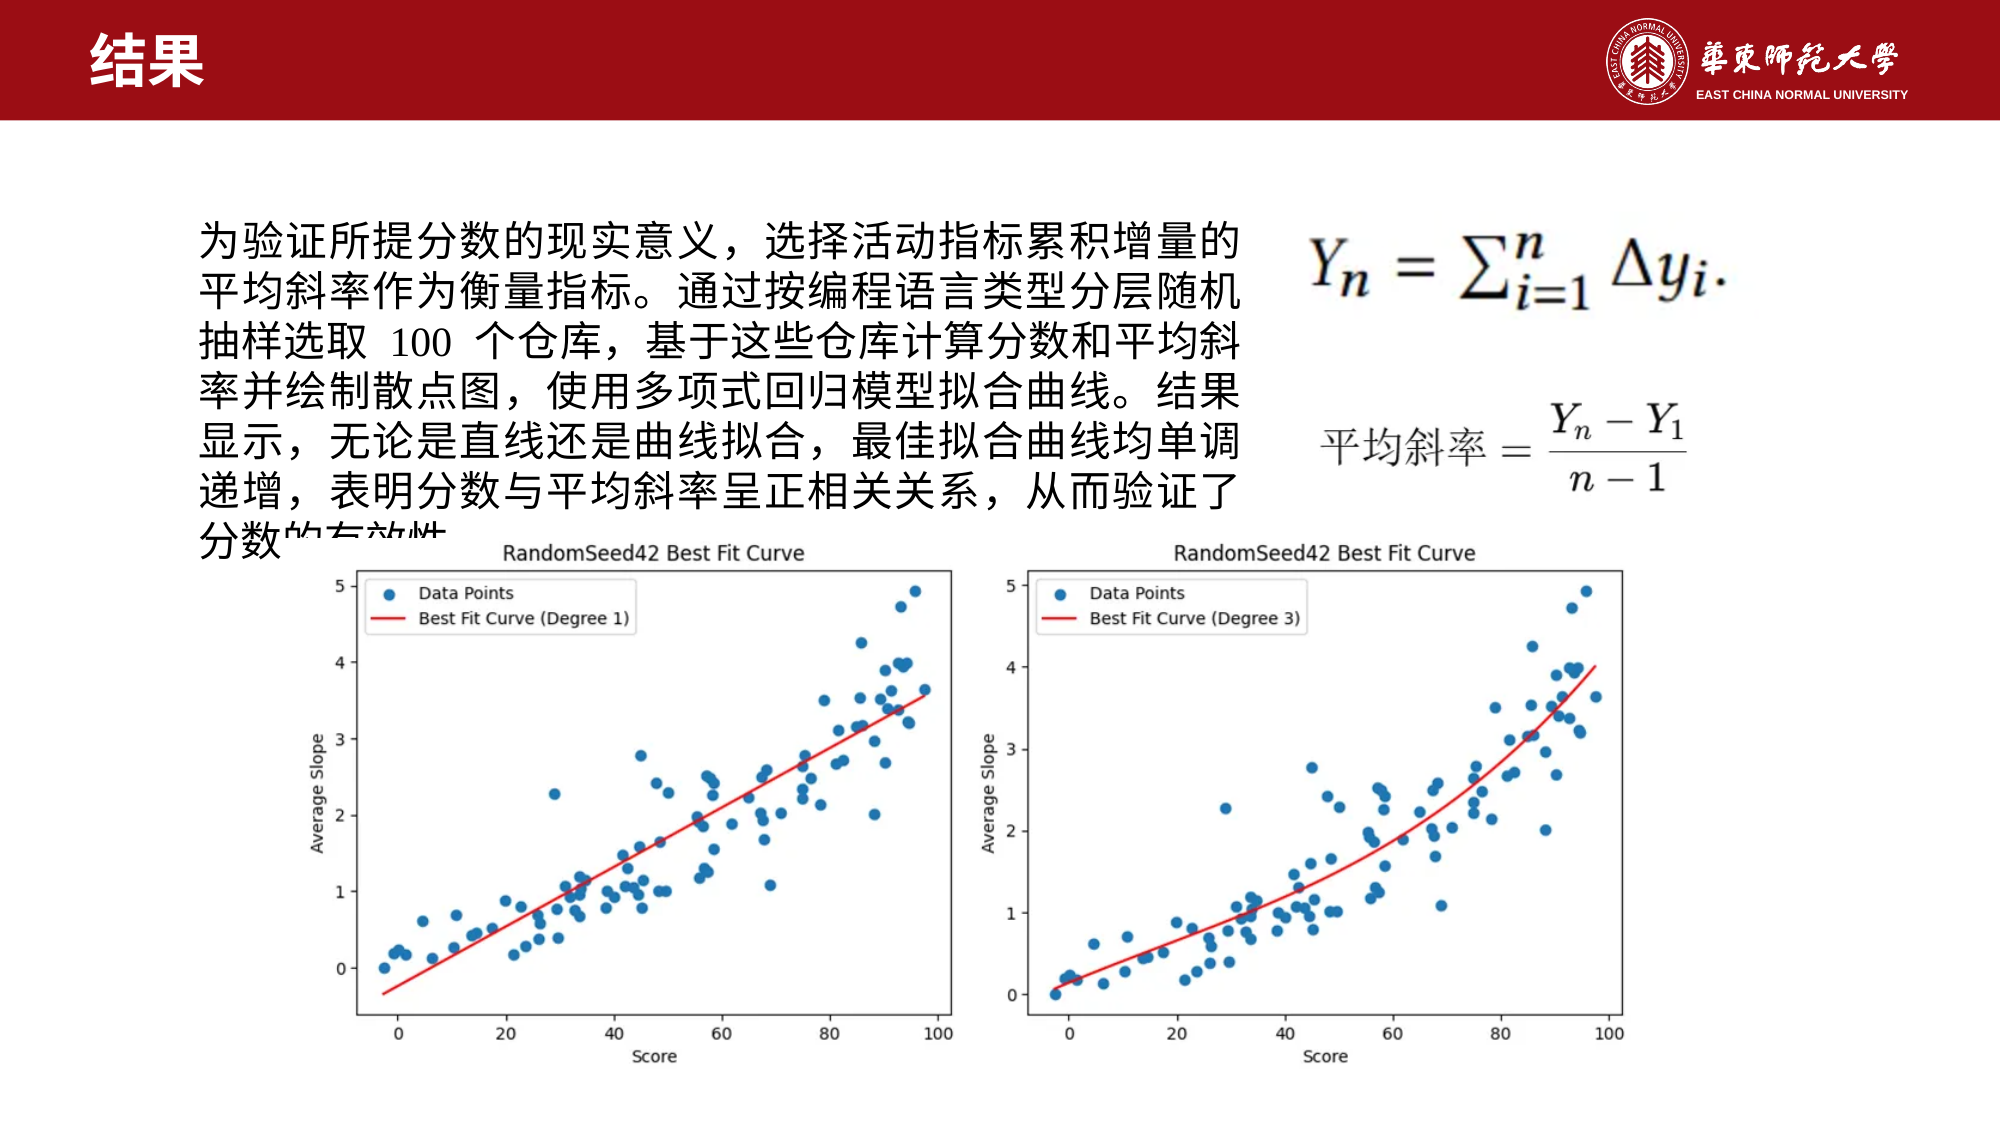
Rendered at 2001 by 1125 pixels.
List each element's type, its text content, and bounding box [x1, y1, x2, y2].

picture [1287, 196, 1759, 526]
picture [281, 538, 1659, 1096]
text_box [0, 0, 2000, 121]
text_box 为验证所提分数的现实意义，选择活动指标累积增量的平均斜率作为衡量指标。通过按编程语言类型分层随机抽样选取 100 个仓库，基于这些仓库计算分数和平均斜率并绘制散点图，使用多项式回归模型拟合曲线。结果显示，无论是直线还是曲线拟合，最佳拟合曲线均单调递增，表明分数与平均斜率呈正相关关系，从而验证了分数的有效性。 [183, 207, 1257, 573]
